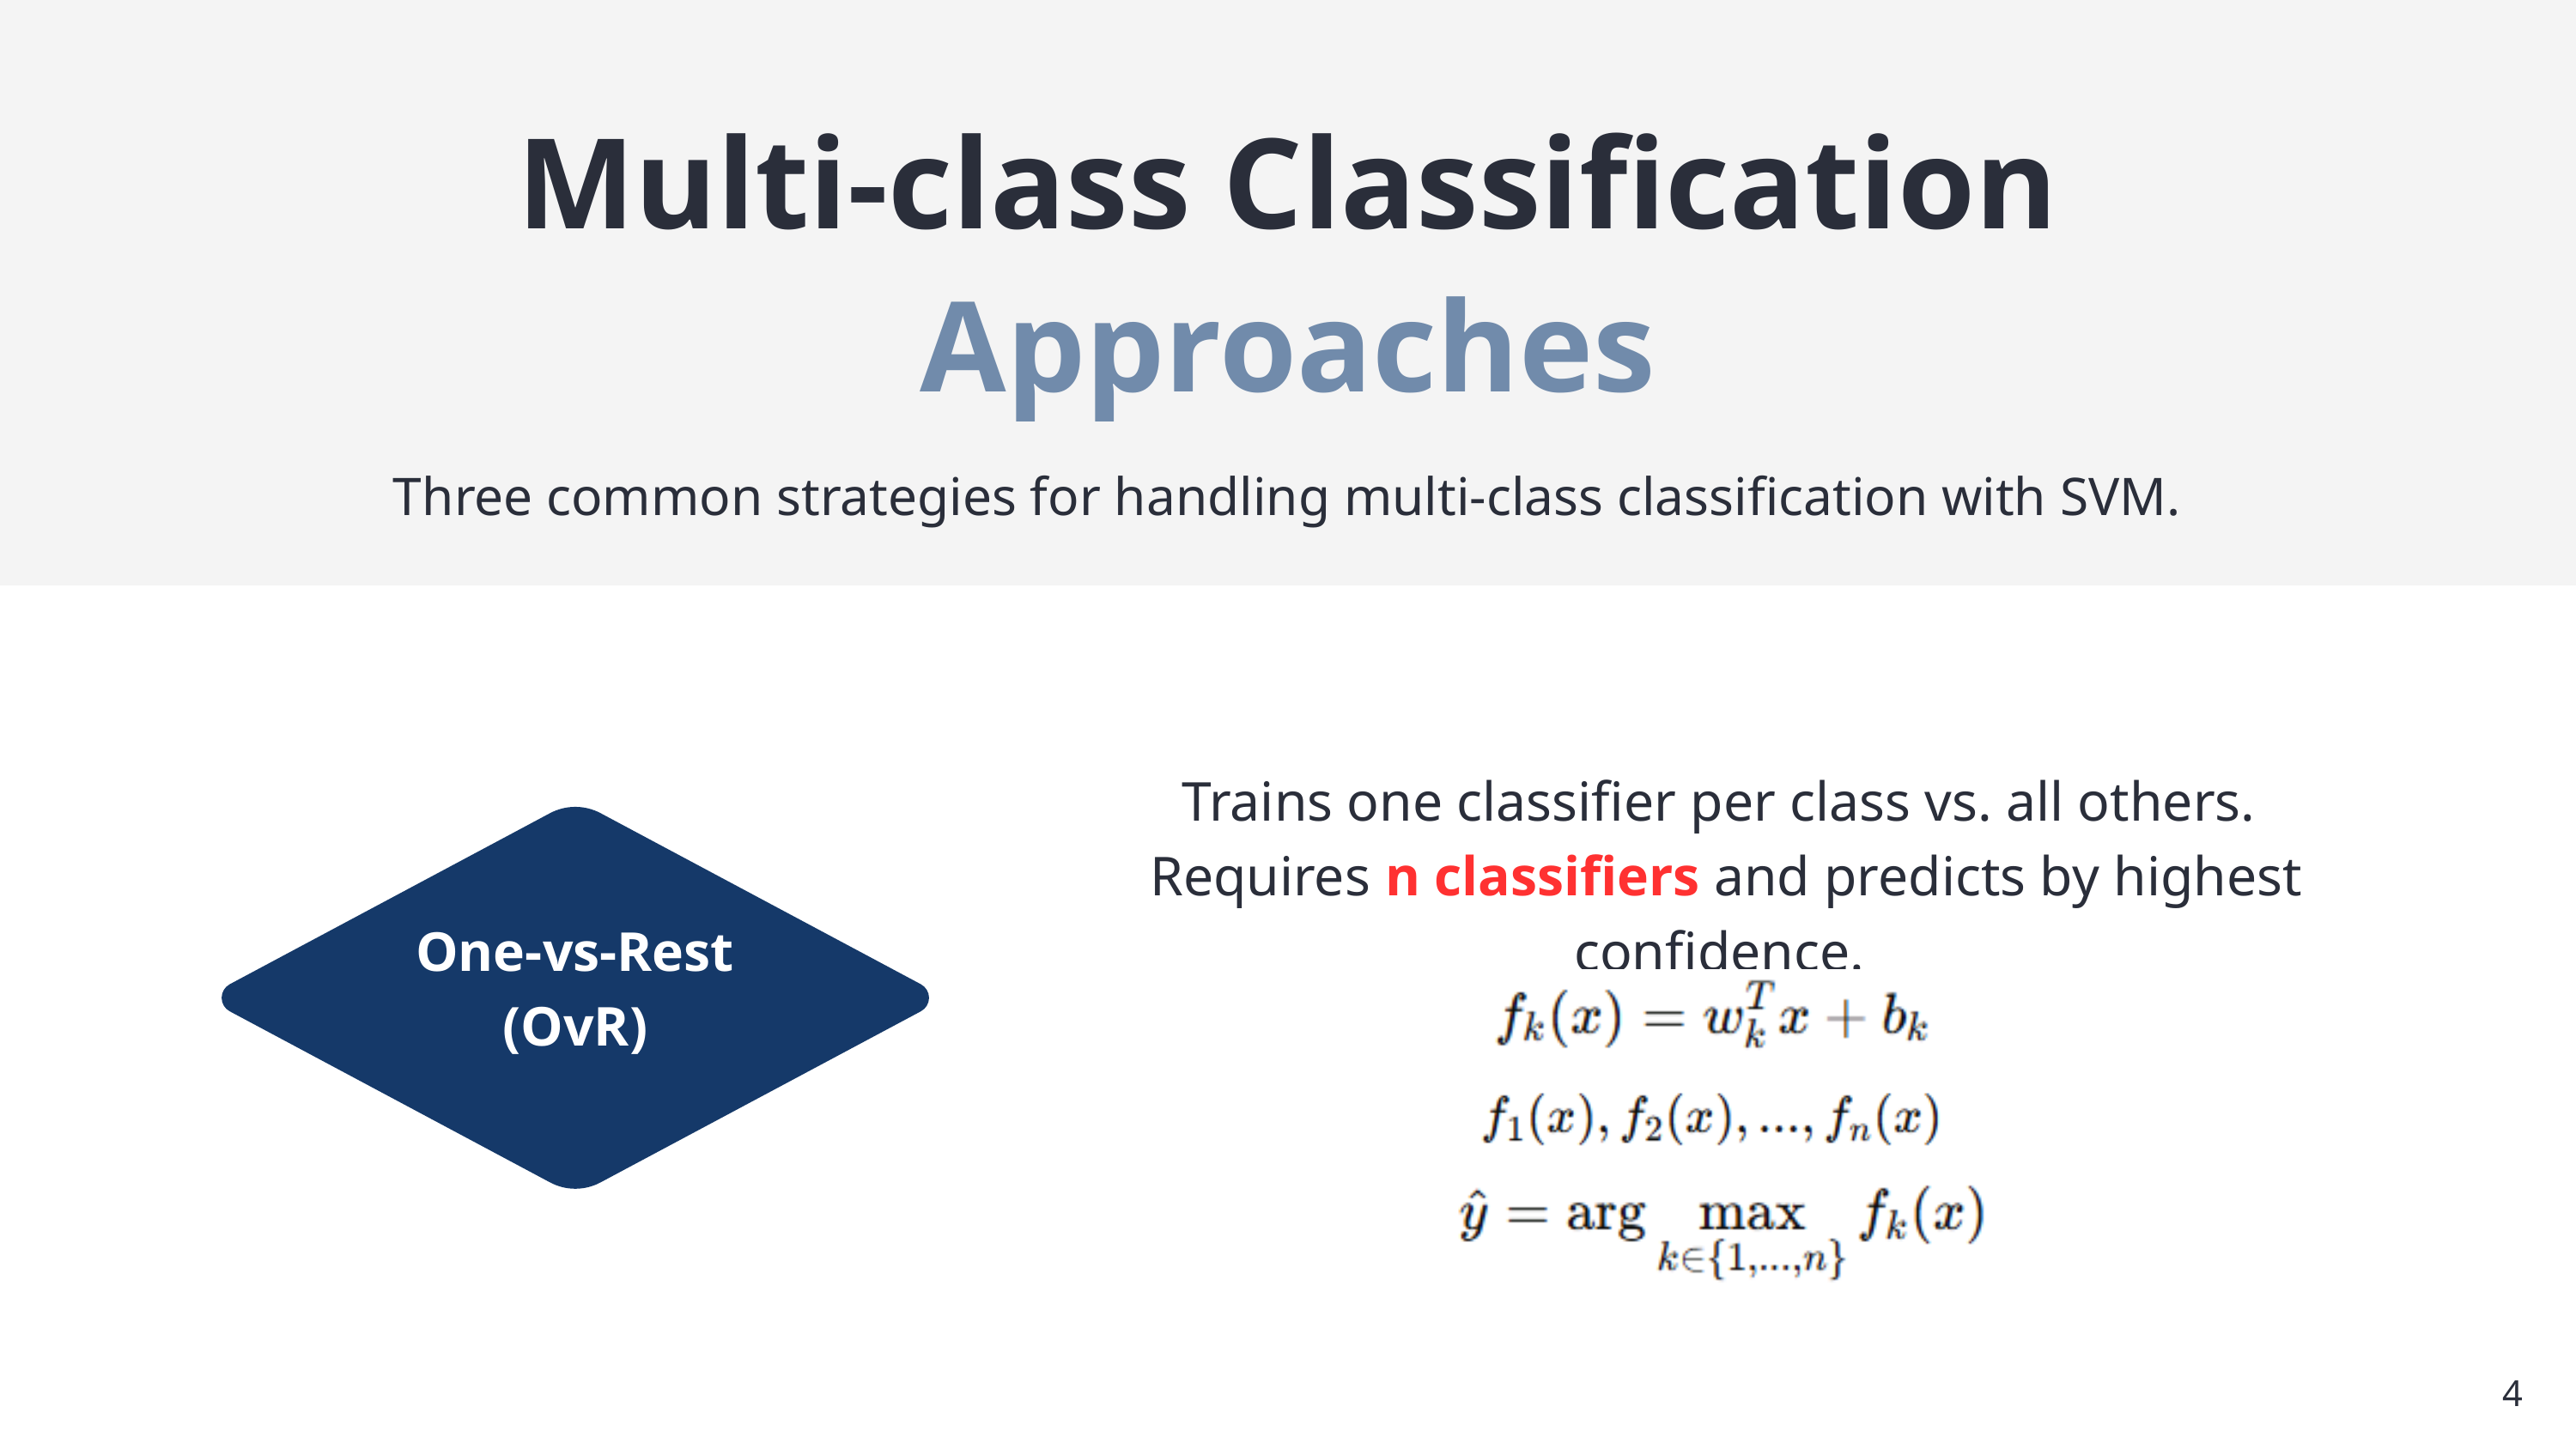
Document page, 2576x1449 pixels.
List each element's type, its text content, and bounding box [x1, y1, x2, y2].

text_box Trains one classifier per class vs. all others. Requires n classifiers and predicts by highest confidence. [998, 755, 2441, 1058]
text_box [302, 99, 2274, 523]
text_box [0, 0, 2576, 586]
text_box 4 [2502, 1363, 2524, 1414]
text_box [1482, 969, 1957, 1084]
picture [1448, 1179, 1991, 1300]
picture [1472, 1083, 1947, 1161]
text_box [204, 799, 947, 1197]
